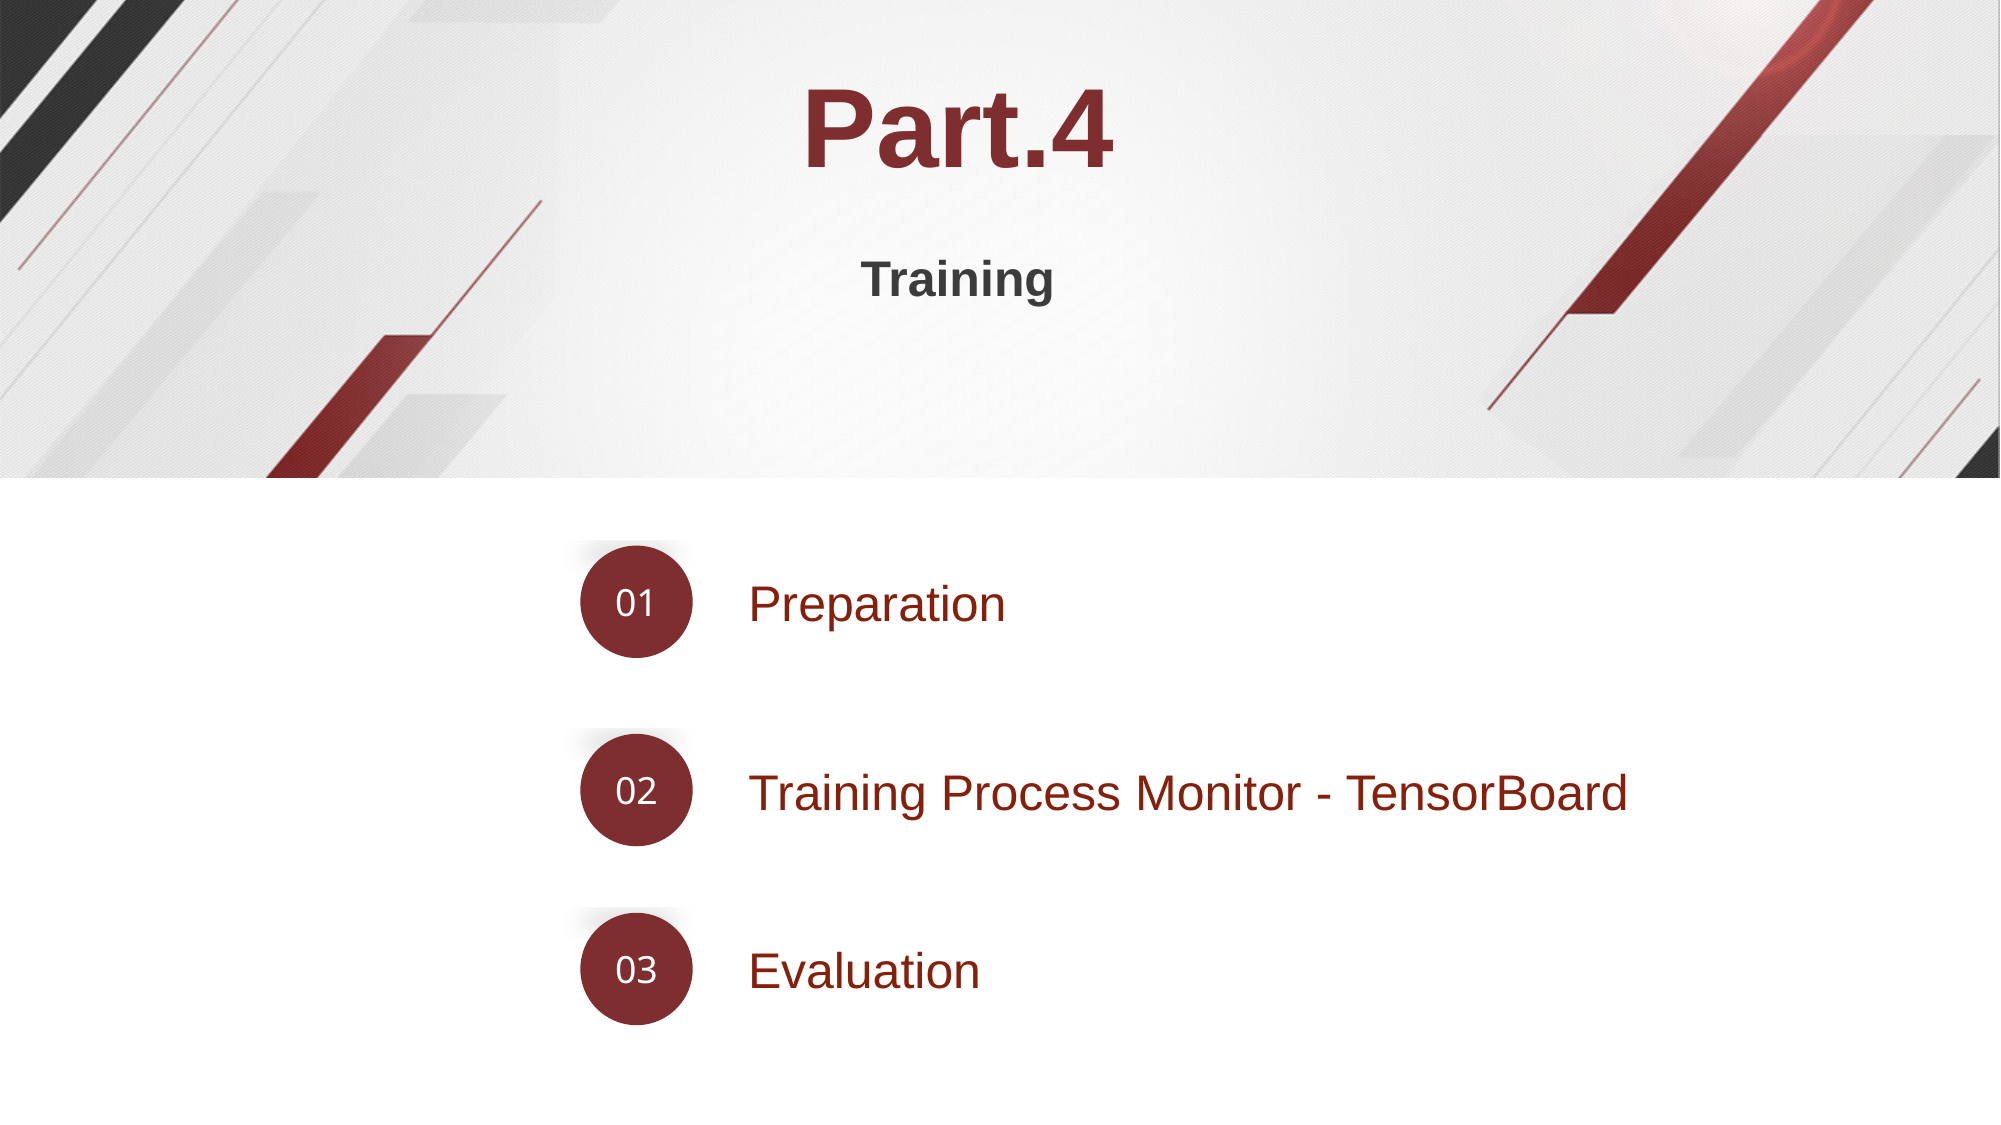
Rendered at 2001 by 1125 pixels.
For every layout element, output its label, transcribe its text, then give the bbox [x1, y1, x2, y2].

picture [0, 0, 2000, 478]
text_box Preparation [733, 545, 1102, 658]
text_box Evaluation [733, 922, 1428, 1016]
text_box 02 [580, 733, 693, 847]
text_box Training Process Monitor - TensorBoard [733, 743, 1819, 837]
text_box 03 [580, 912, 693, 1026]
text_box 01 [580, 545, 693, 658]
